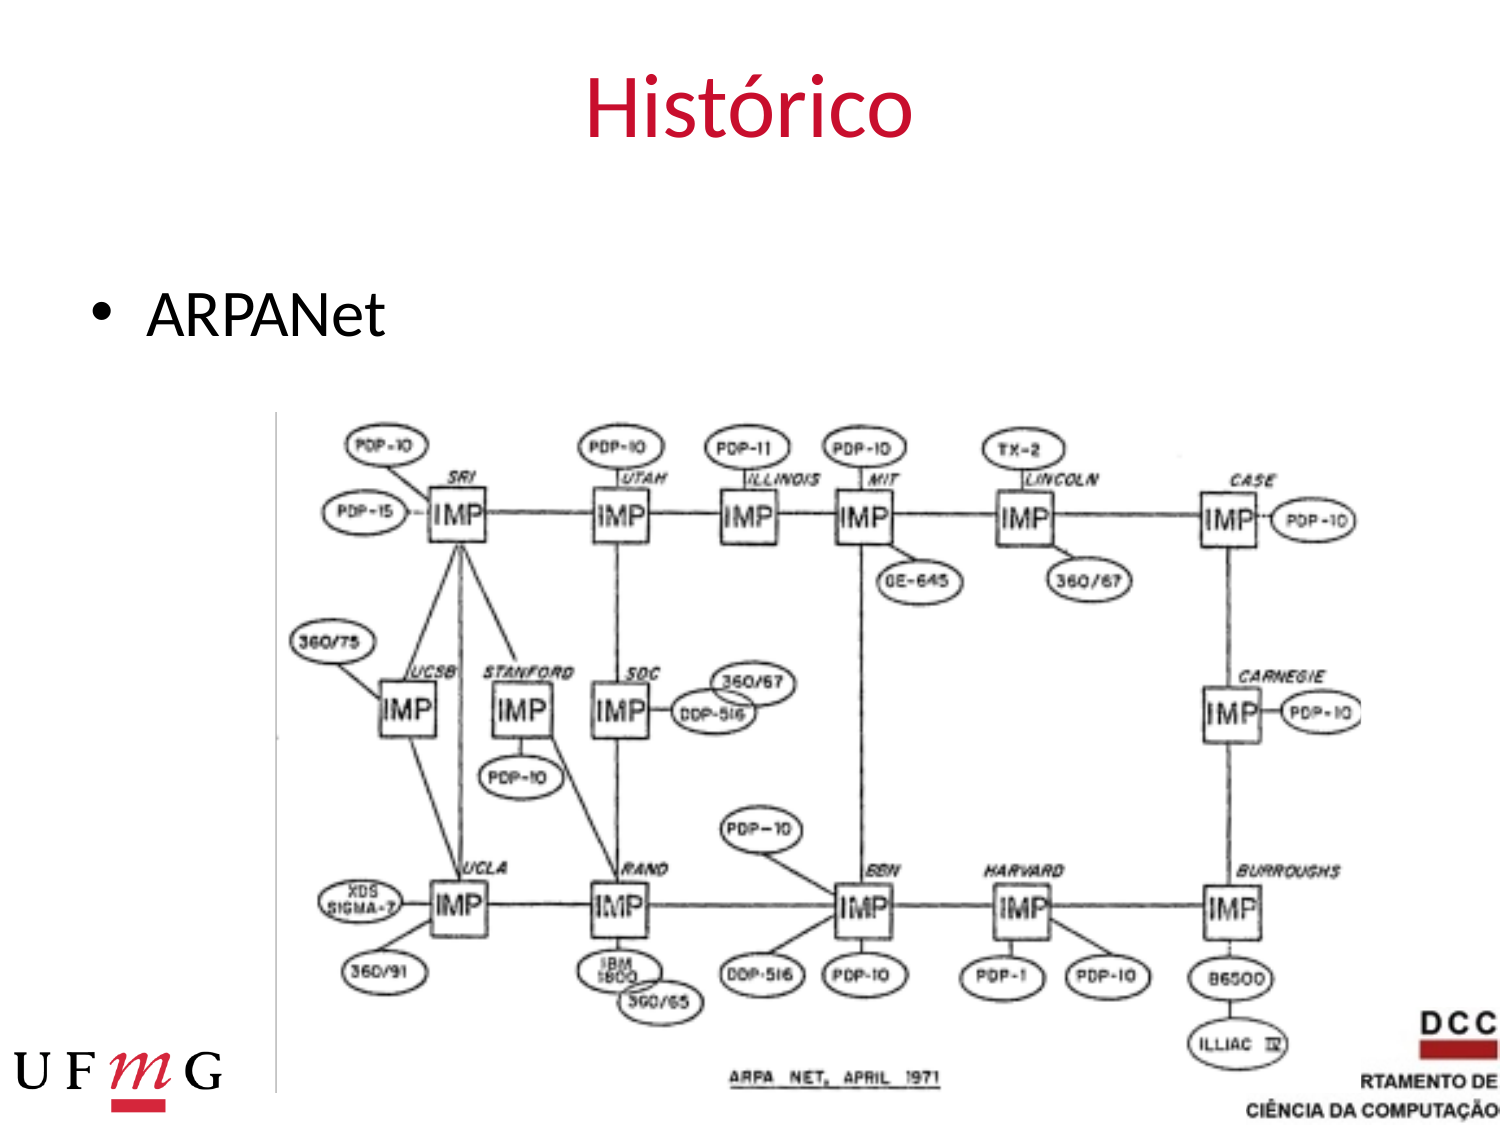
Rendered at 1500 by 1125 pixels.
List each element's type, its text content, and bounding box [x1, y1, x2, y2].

picture [237, 412, 1500, 1125]
picture [5, 1034, 231, 1123]
title Histórico [75, 7, 1425, 195]
list ARPANet [75, 262, 1425, 1005]
